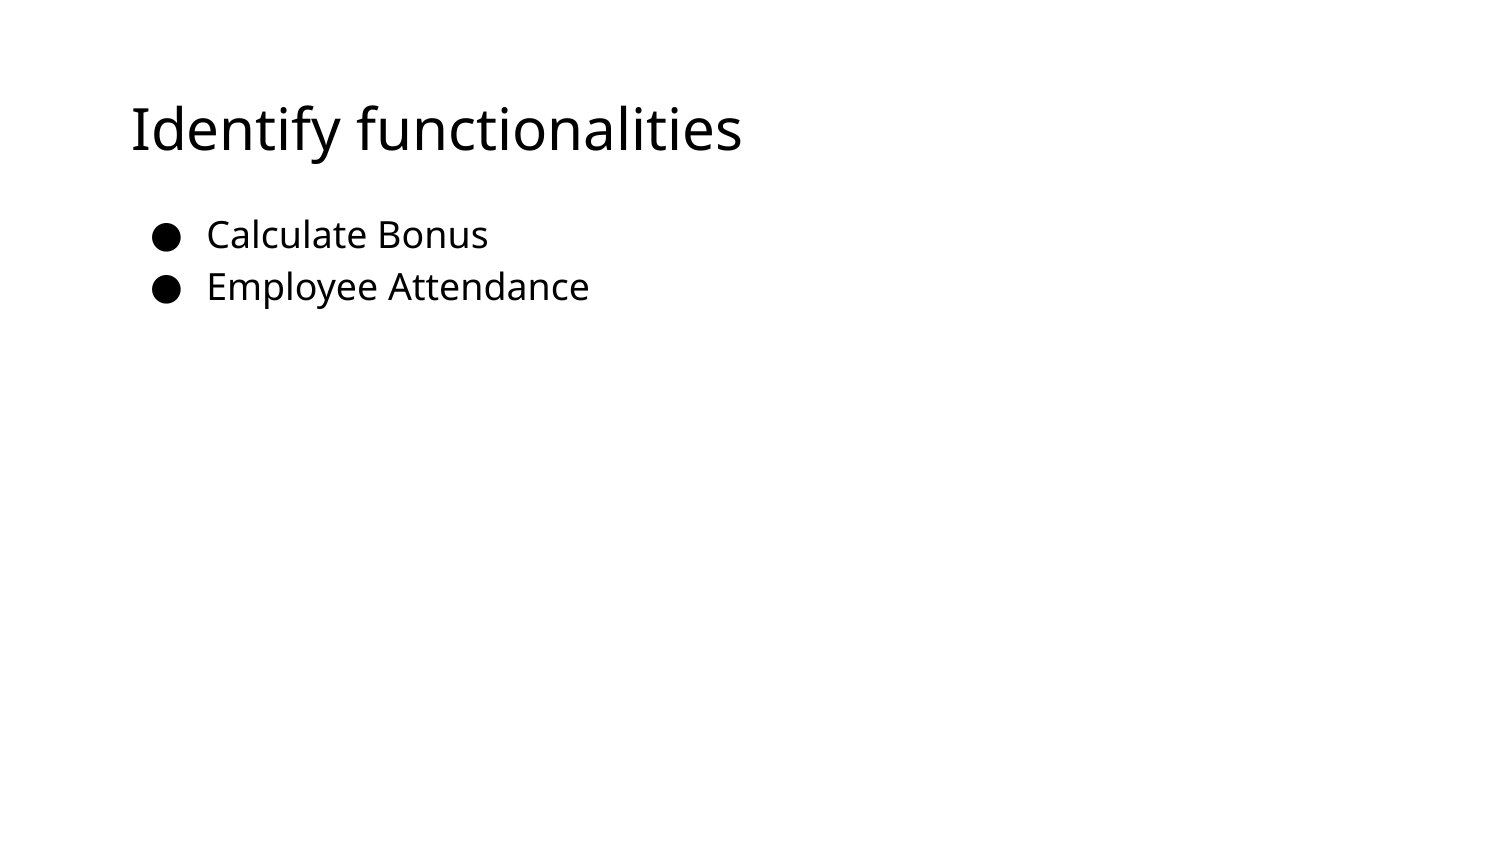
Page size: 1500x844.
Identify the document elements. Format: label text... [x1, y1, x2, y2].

title Identify functionalities [116, 88, 1384, 167]
list Calculate Bonus Employee Attendance [116, 189, 1384, 756]
